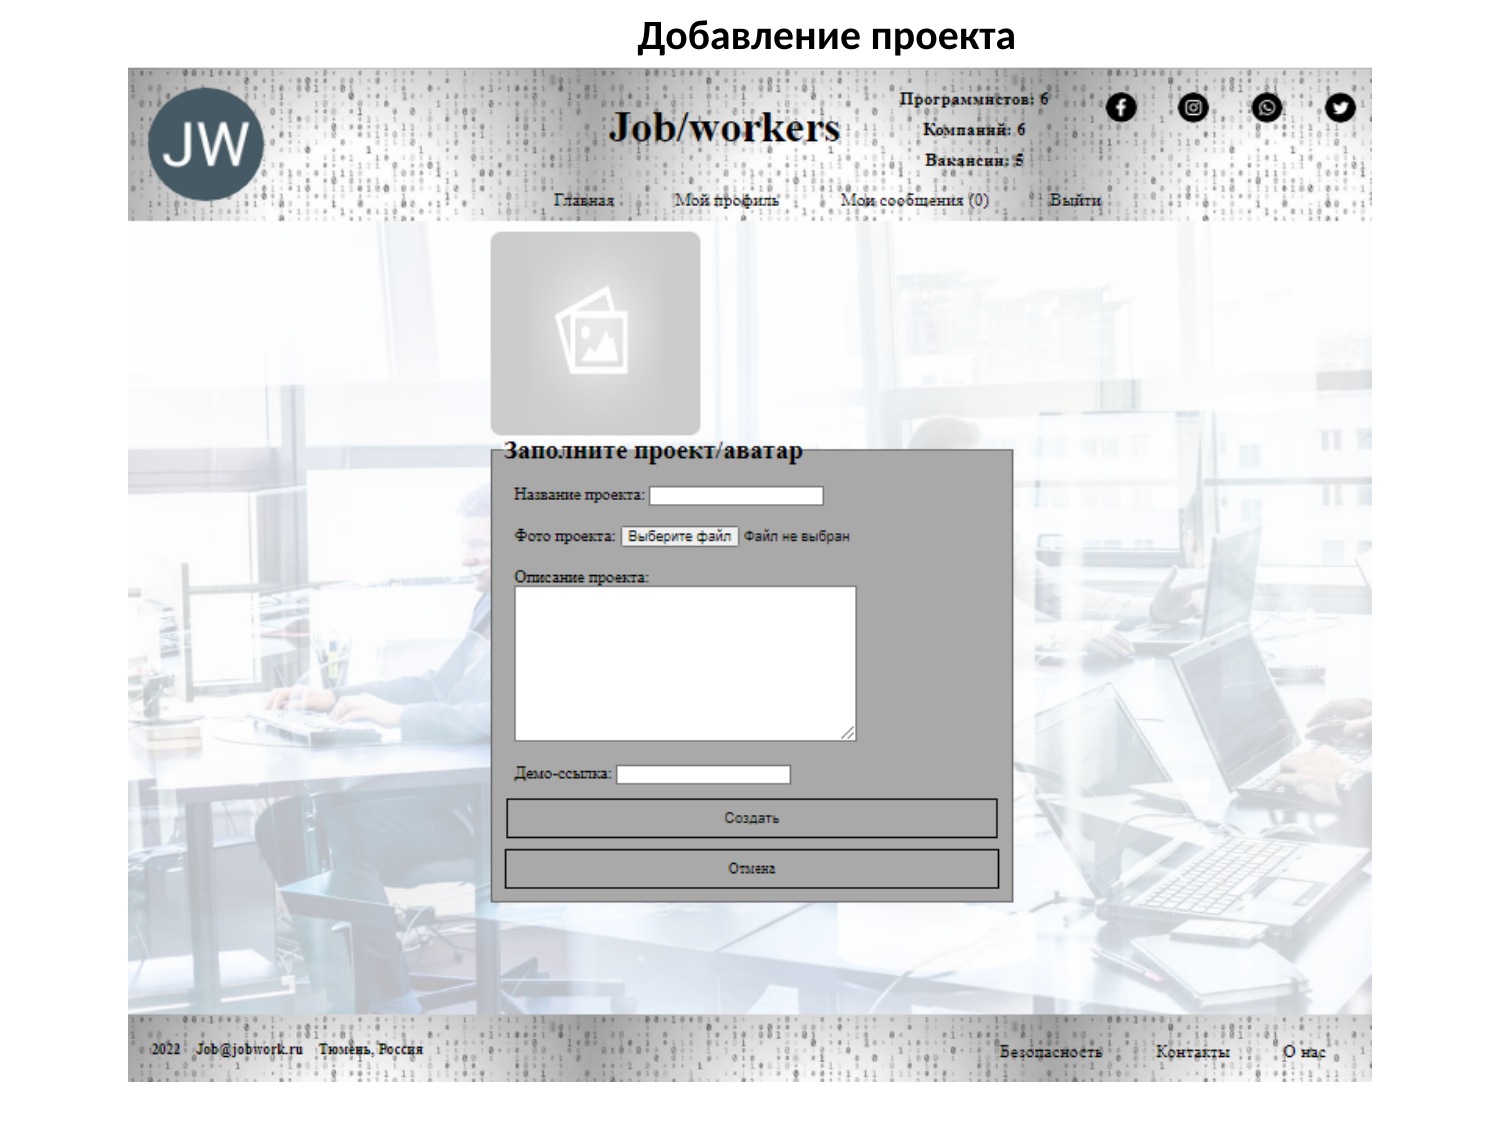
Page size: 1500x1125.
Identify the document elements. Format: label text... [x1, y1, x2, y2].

picture [128, 65, 1372, 1082]
text_box Добавление проекта [622, 0, 1032, 63]
